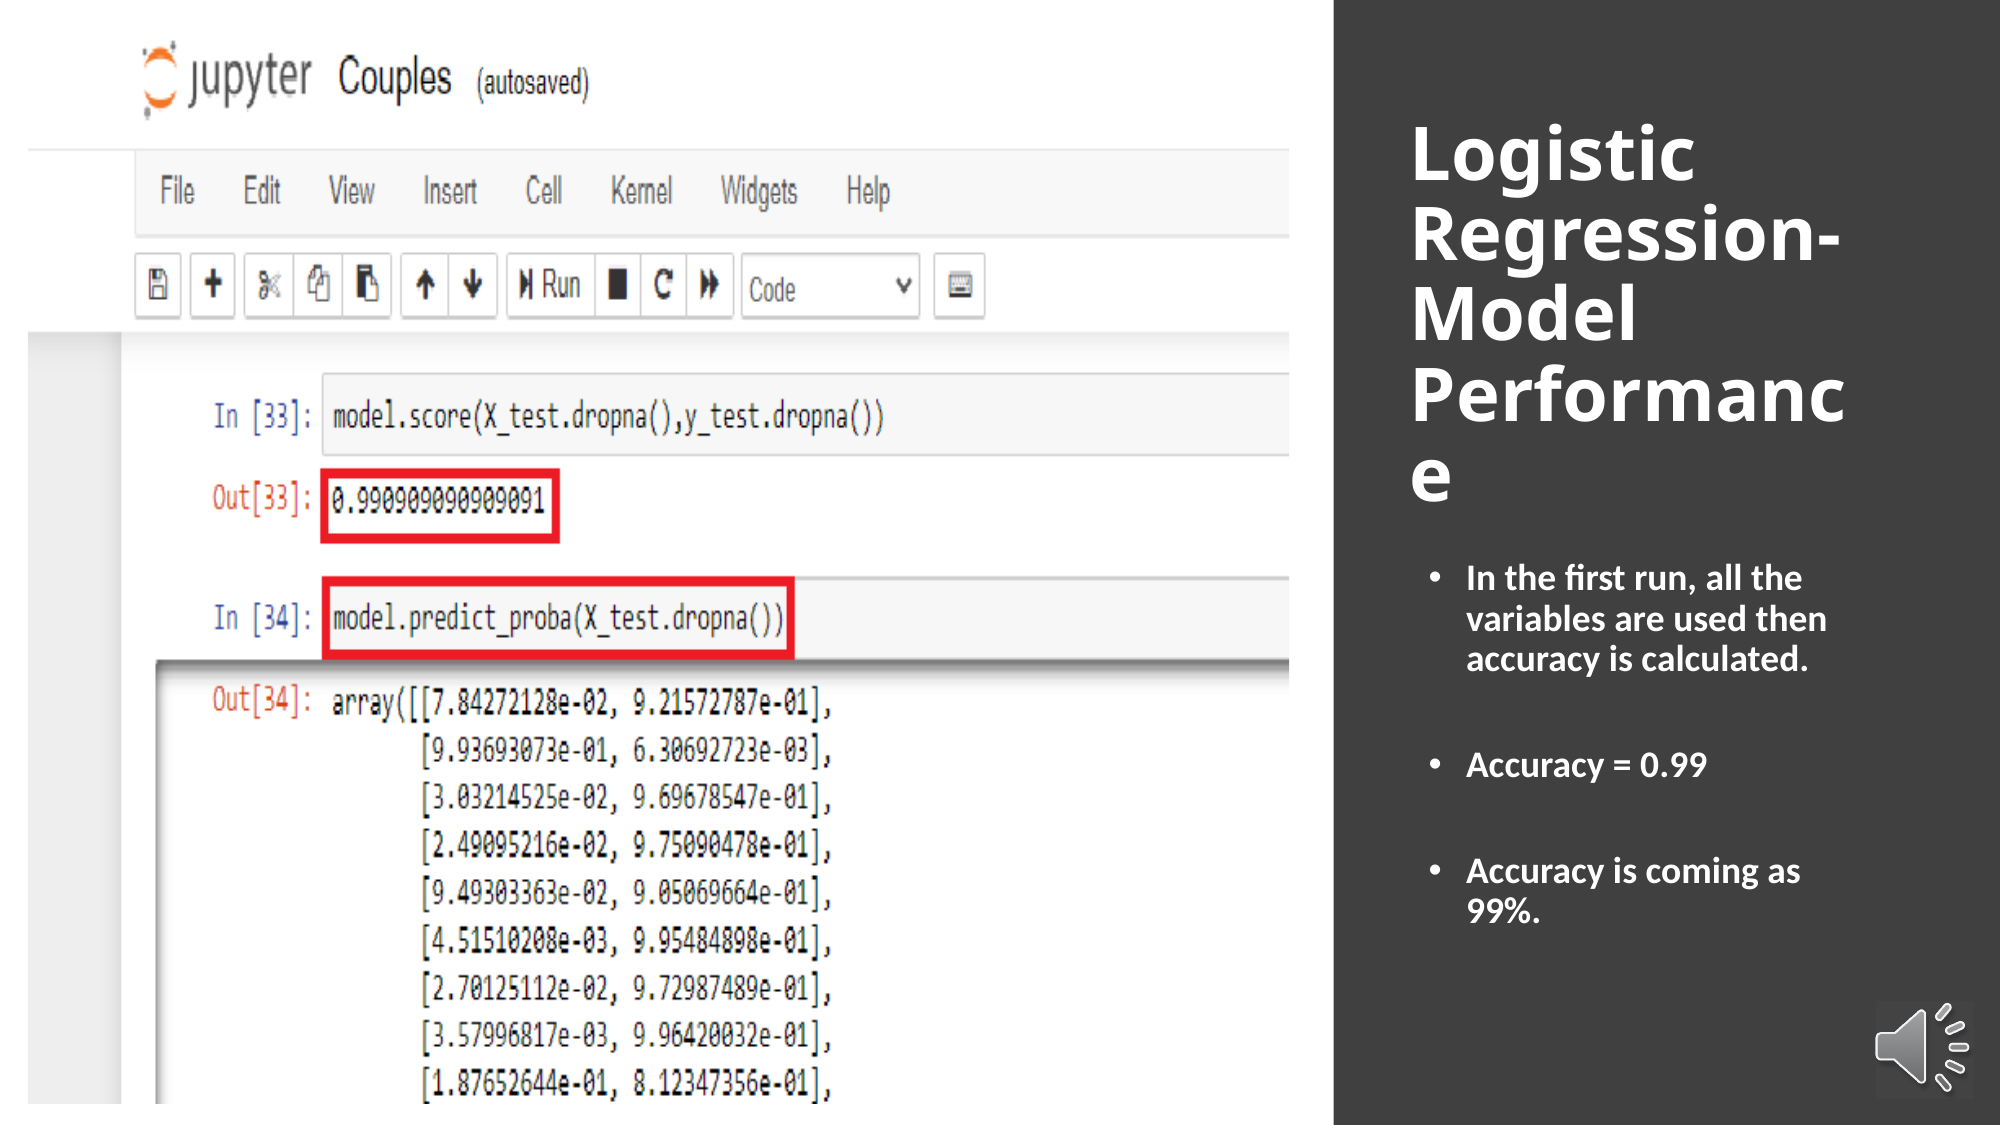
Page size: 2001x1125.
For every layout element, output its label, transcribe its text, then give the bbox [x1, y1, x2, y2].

text_box [1333, 0, 2000, 1125]
text_box In the first run, all the variables are used then accuracy is calculated. Accuracy = 0.99 Accuracy is coming as 99%. [1394, 550, 1895, 1016]
picture [1874, 999, 1975, 1100]
text_box [1290, 71, 1917, 224]
title Logistic Regression- Model Performance [1394, 224, 1907, 525]
picture [27, 25, 1290, 1104]
